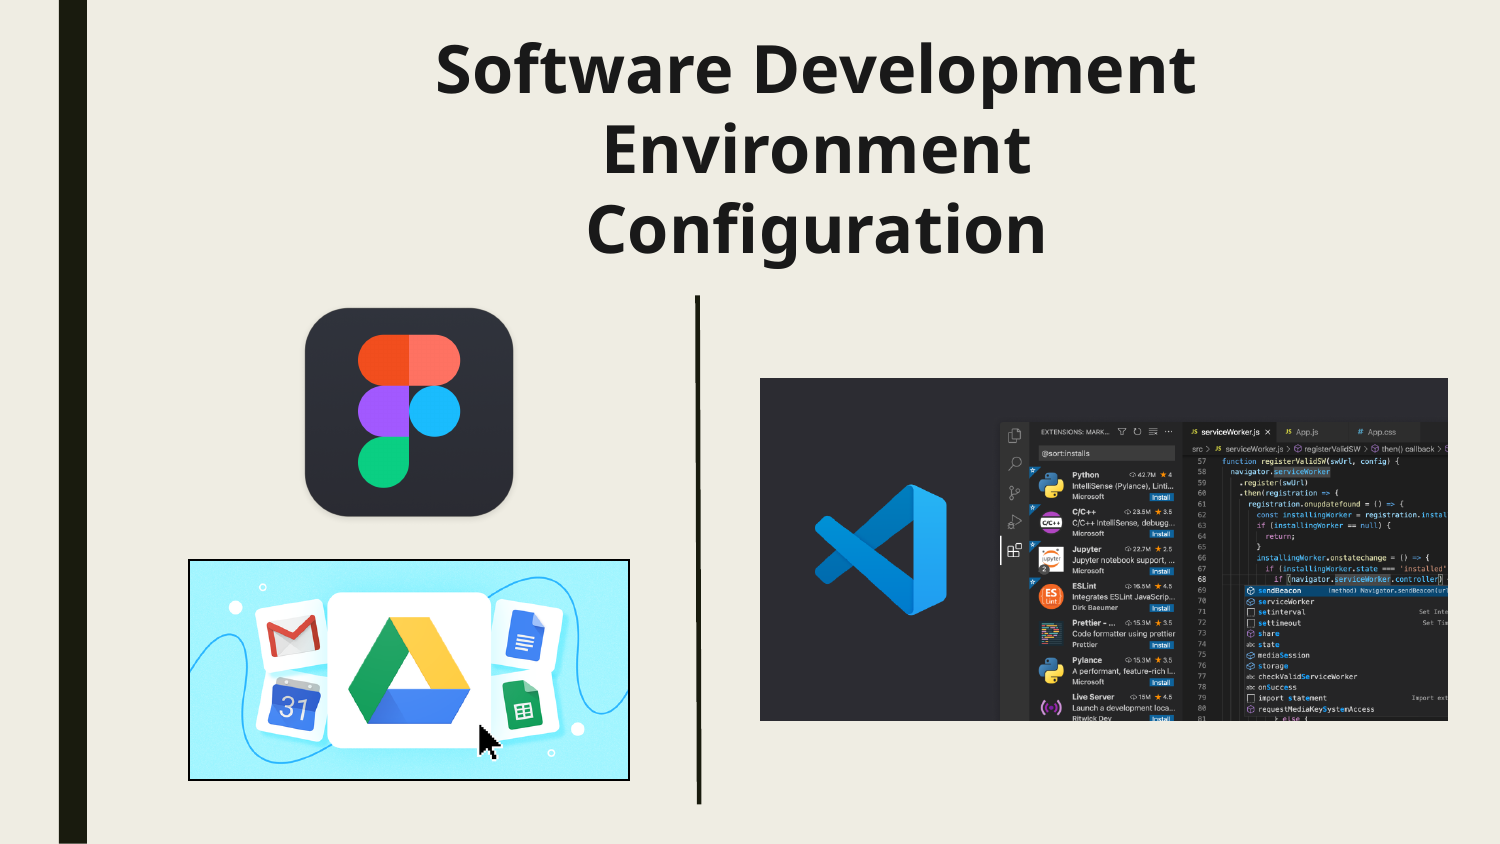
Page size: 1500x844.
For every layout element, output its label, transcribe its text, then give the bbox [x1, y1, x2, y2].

picture [287, 292, 530, 535]
picture [759, 378, 1448, 721]
text_box Software Development Environment Configuration [364, 25, 1270, 268]
picture [189, 560, 629, 780]
